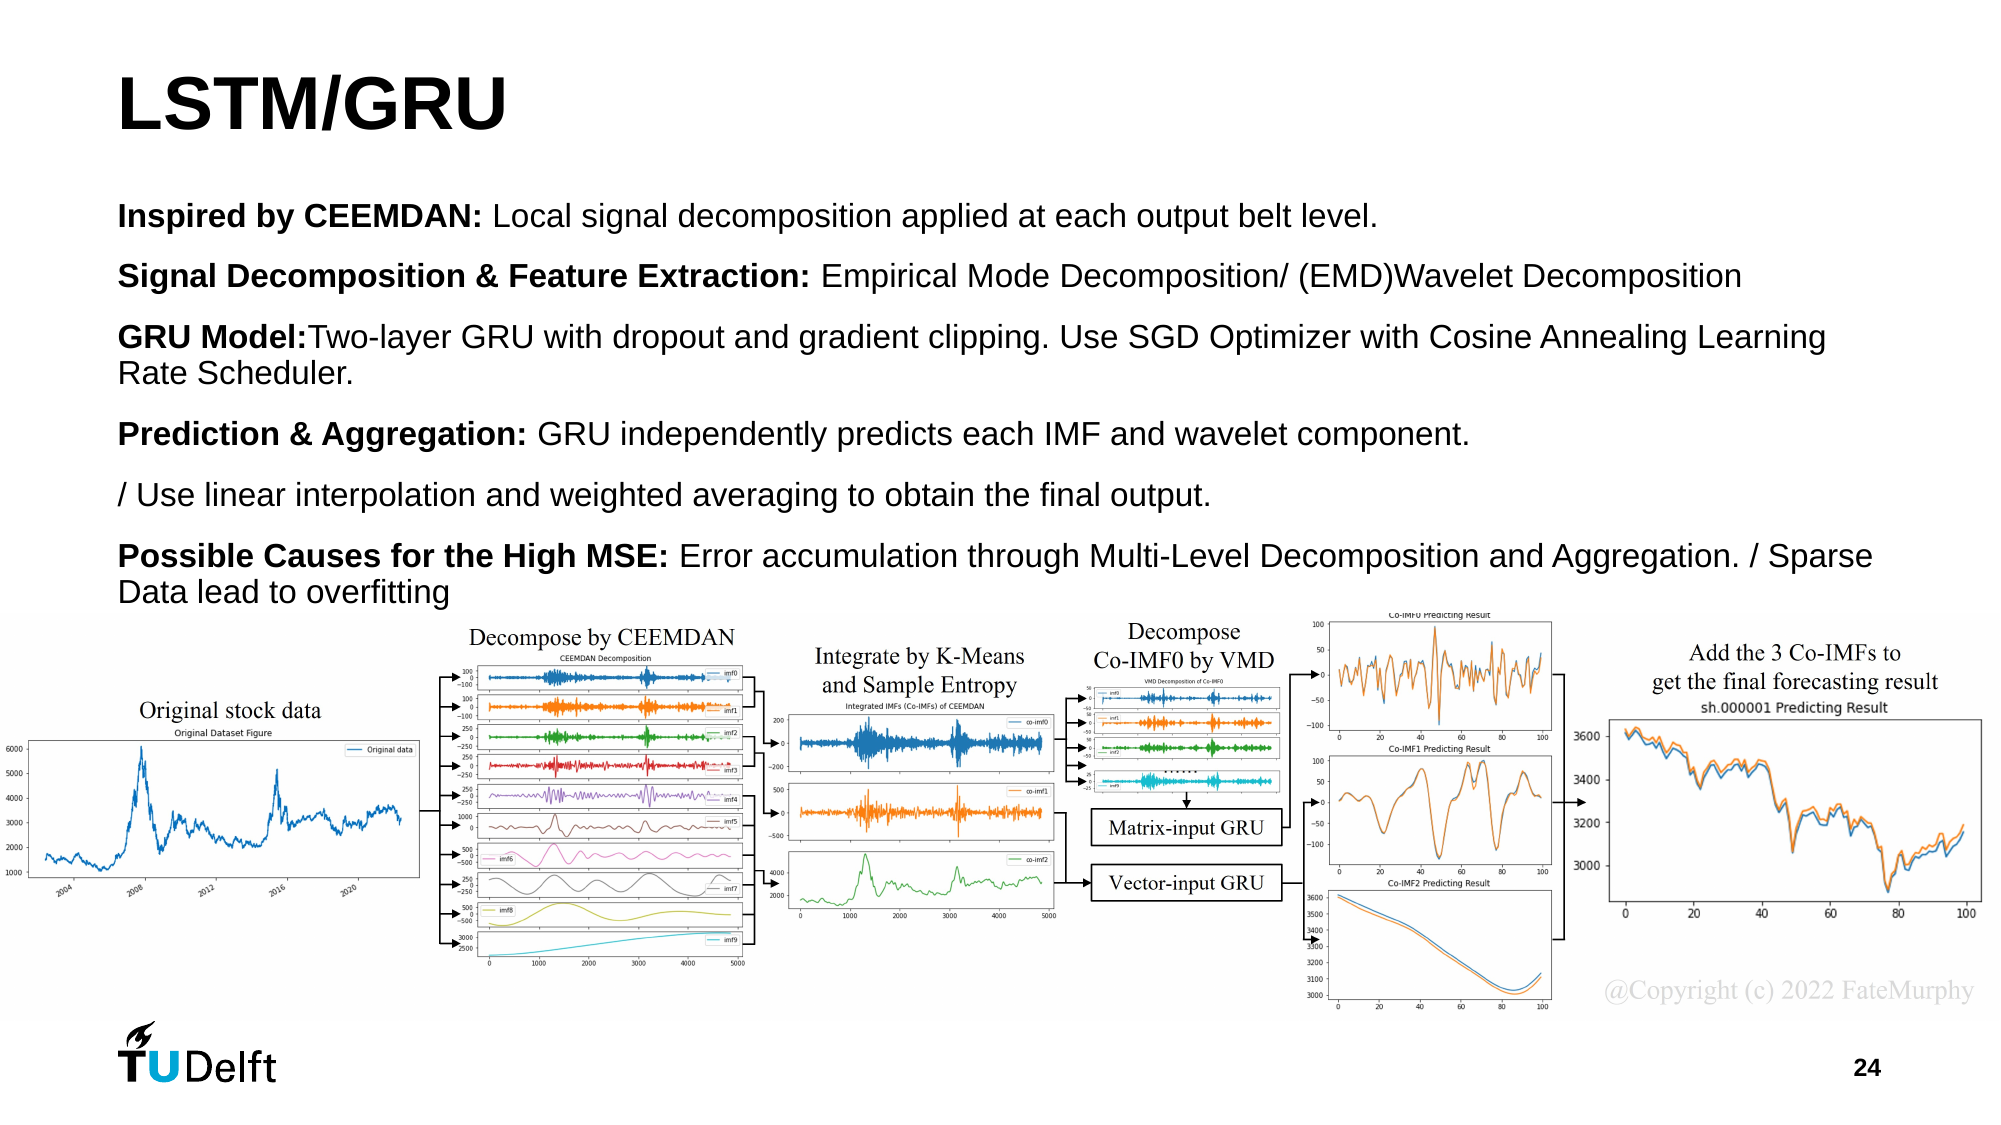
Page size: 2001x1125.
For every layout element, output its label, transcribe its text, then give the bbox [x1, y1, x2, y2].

slide_number 24 [1833, 1050, 1882, 1082]
title LSTM/GRU [117, 74, 1882, 128]
list Inspired by CEEMDAN: Local signal decomposition applied at each output belt level. Signal Decomposition & Feature Extraction: Empirical Mode Decomposition/ (EMD)Wavelet Decomposition GRU Model:Two-layer GRU with dropout and gradient clipping. Use SGD Optimizer with Cosine Annealing Learning Rate Scheduler. Prediction & Aggregation: GRU independently predicts each IMF and wavelet component. / Use linear interpolation and weighted averaging to obtain the final output. Possible Causes for the High MSE: Error accumulation through Multi-Level Decomposition and Aggregation. / Sparse Data lead to overfitting [117, 198, 1882, 613]
picture [0, 613, 2000, 1021]
